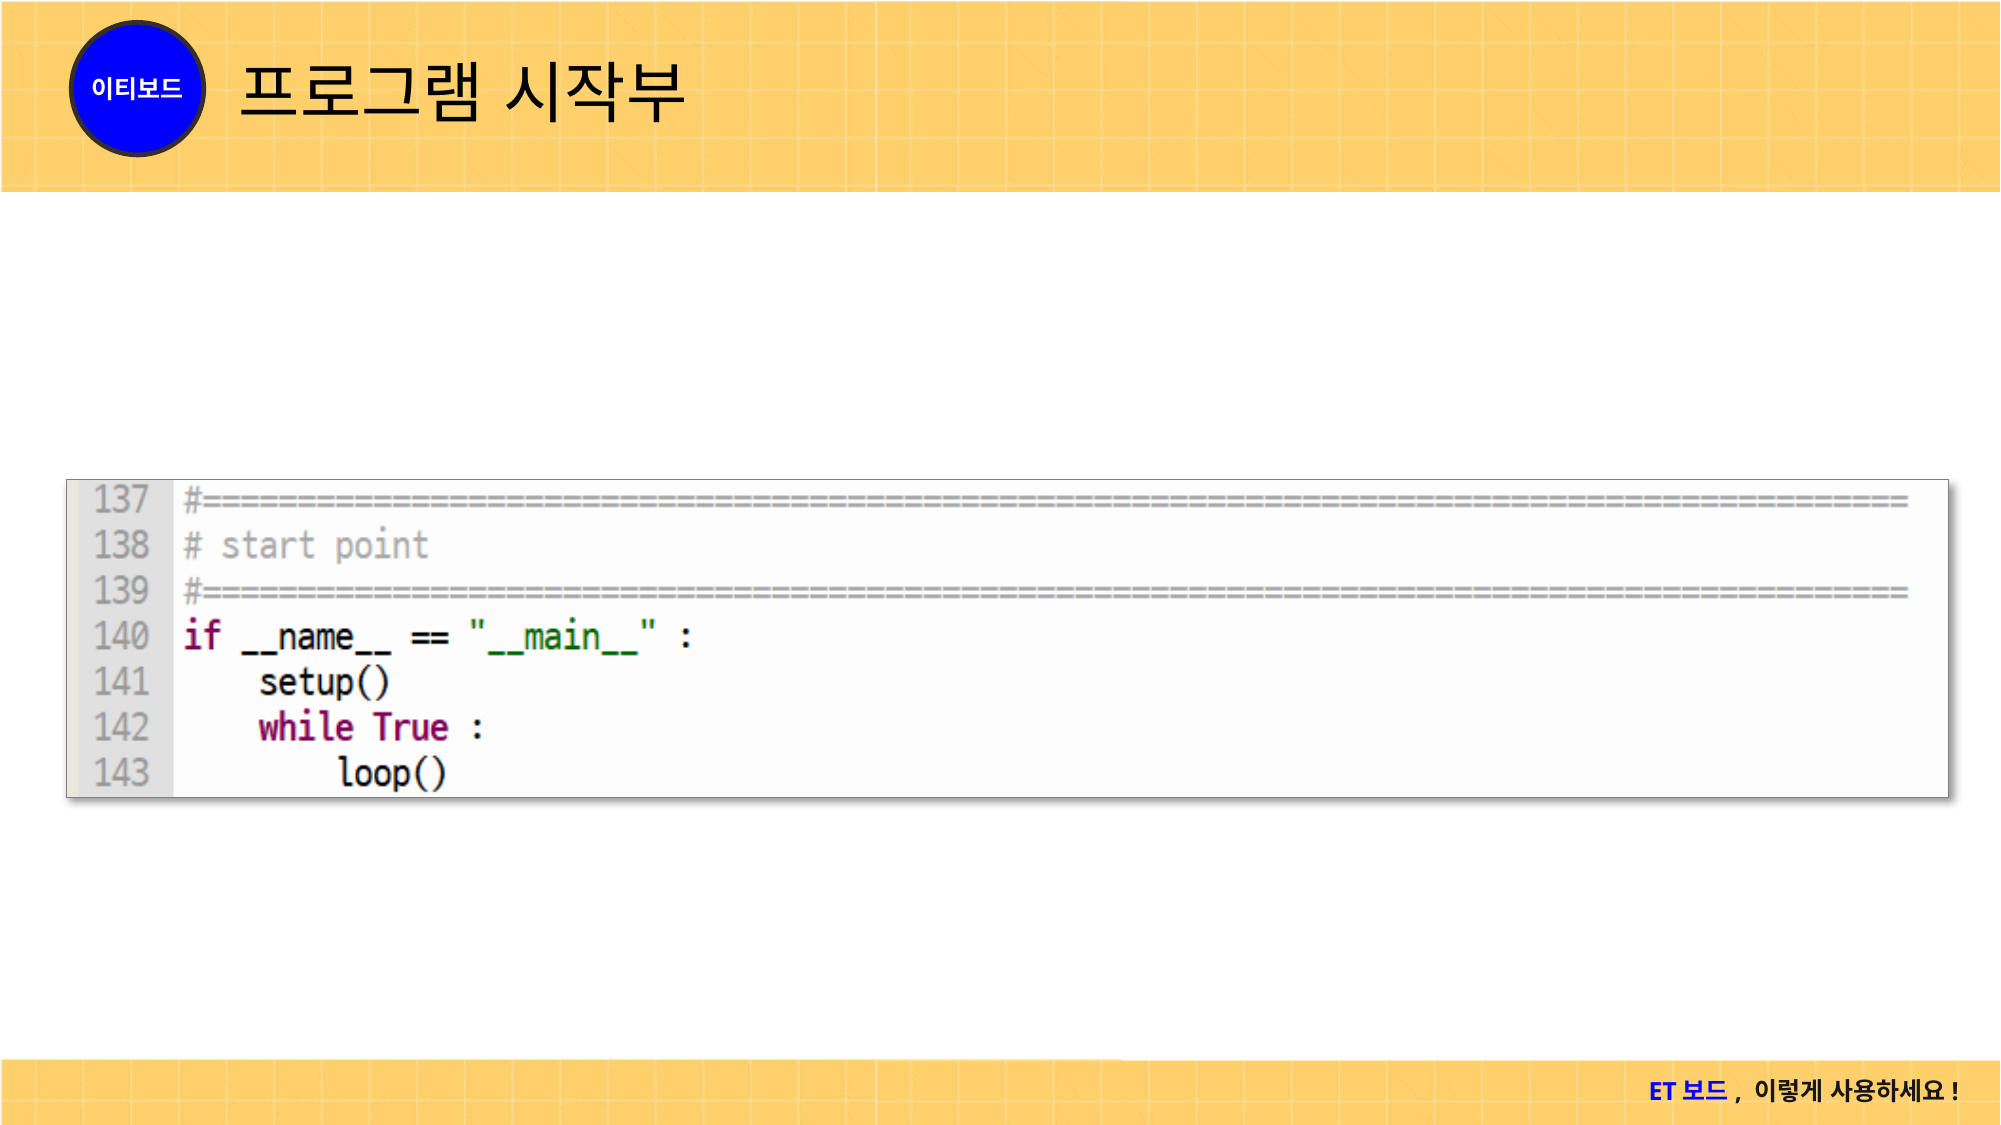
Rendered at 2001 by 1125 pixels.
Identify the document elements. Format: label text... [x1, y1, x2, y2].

picture [66, 479, 1949, 798]
picture [877, 1061, 1999, 1125]
title 프로그램 시작부 [223, 37, 1949, 155]
picture [877, 1, 2000, 192]
picture [2, 1, 875, 192]
picture [2, 1060, 875, 1125]
